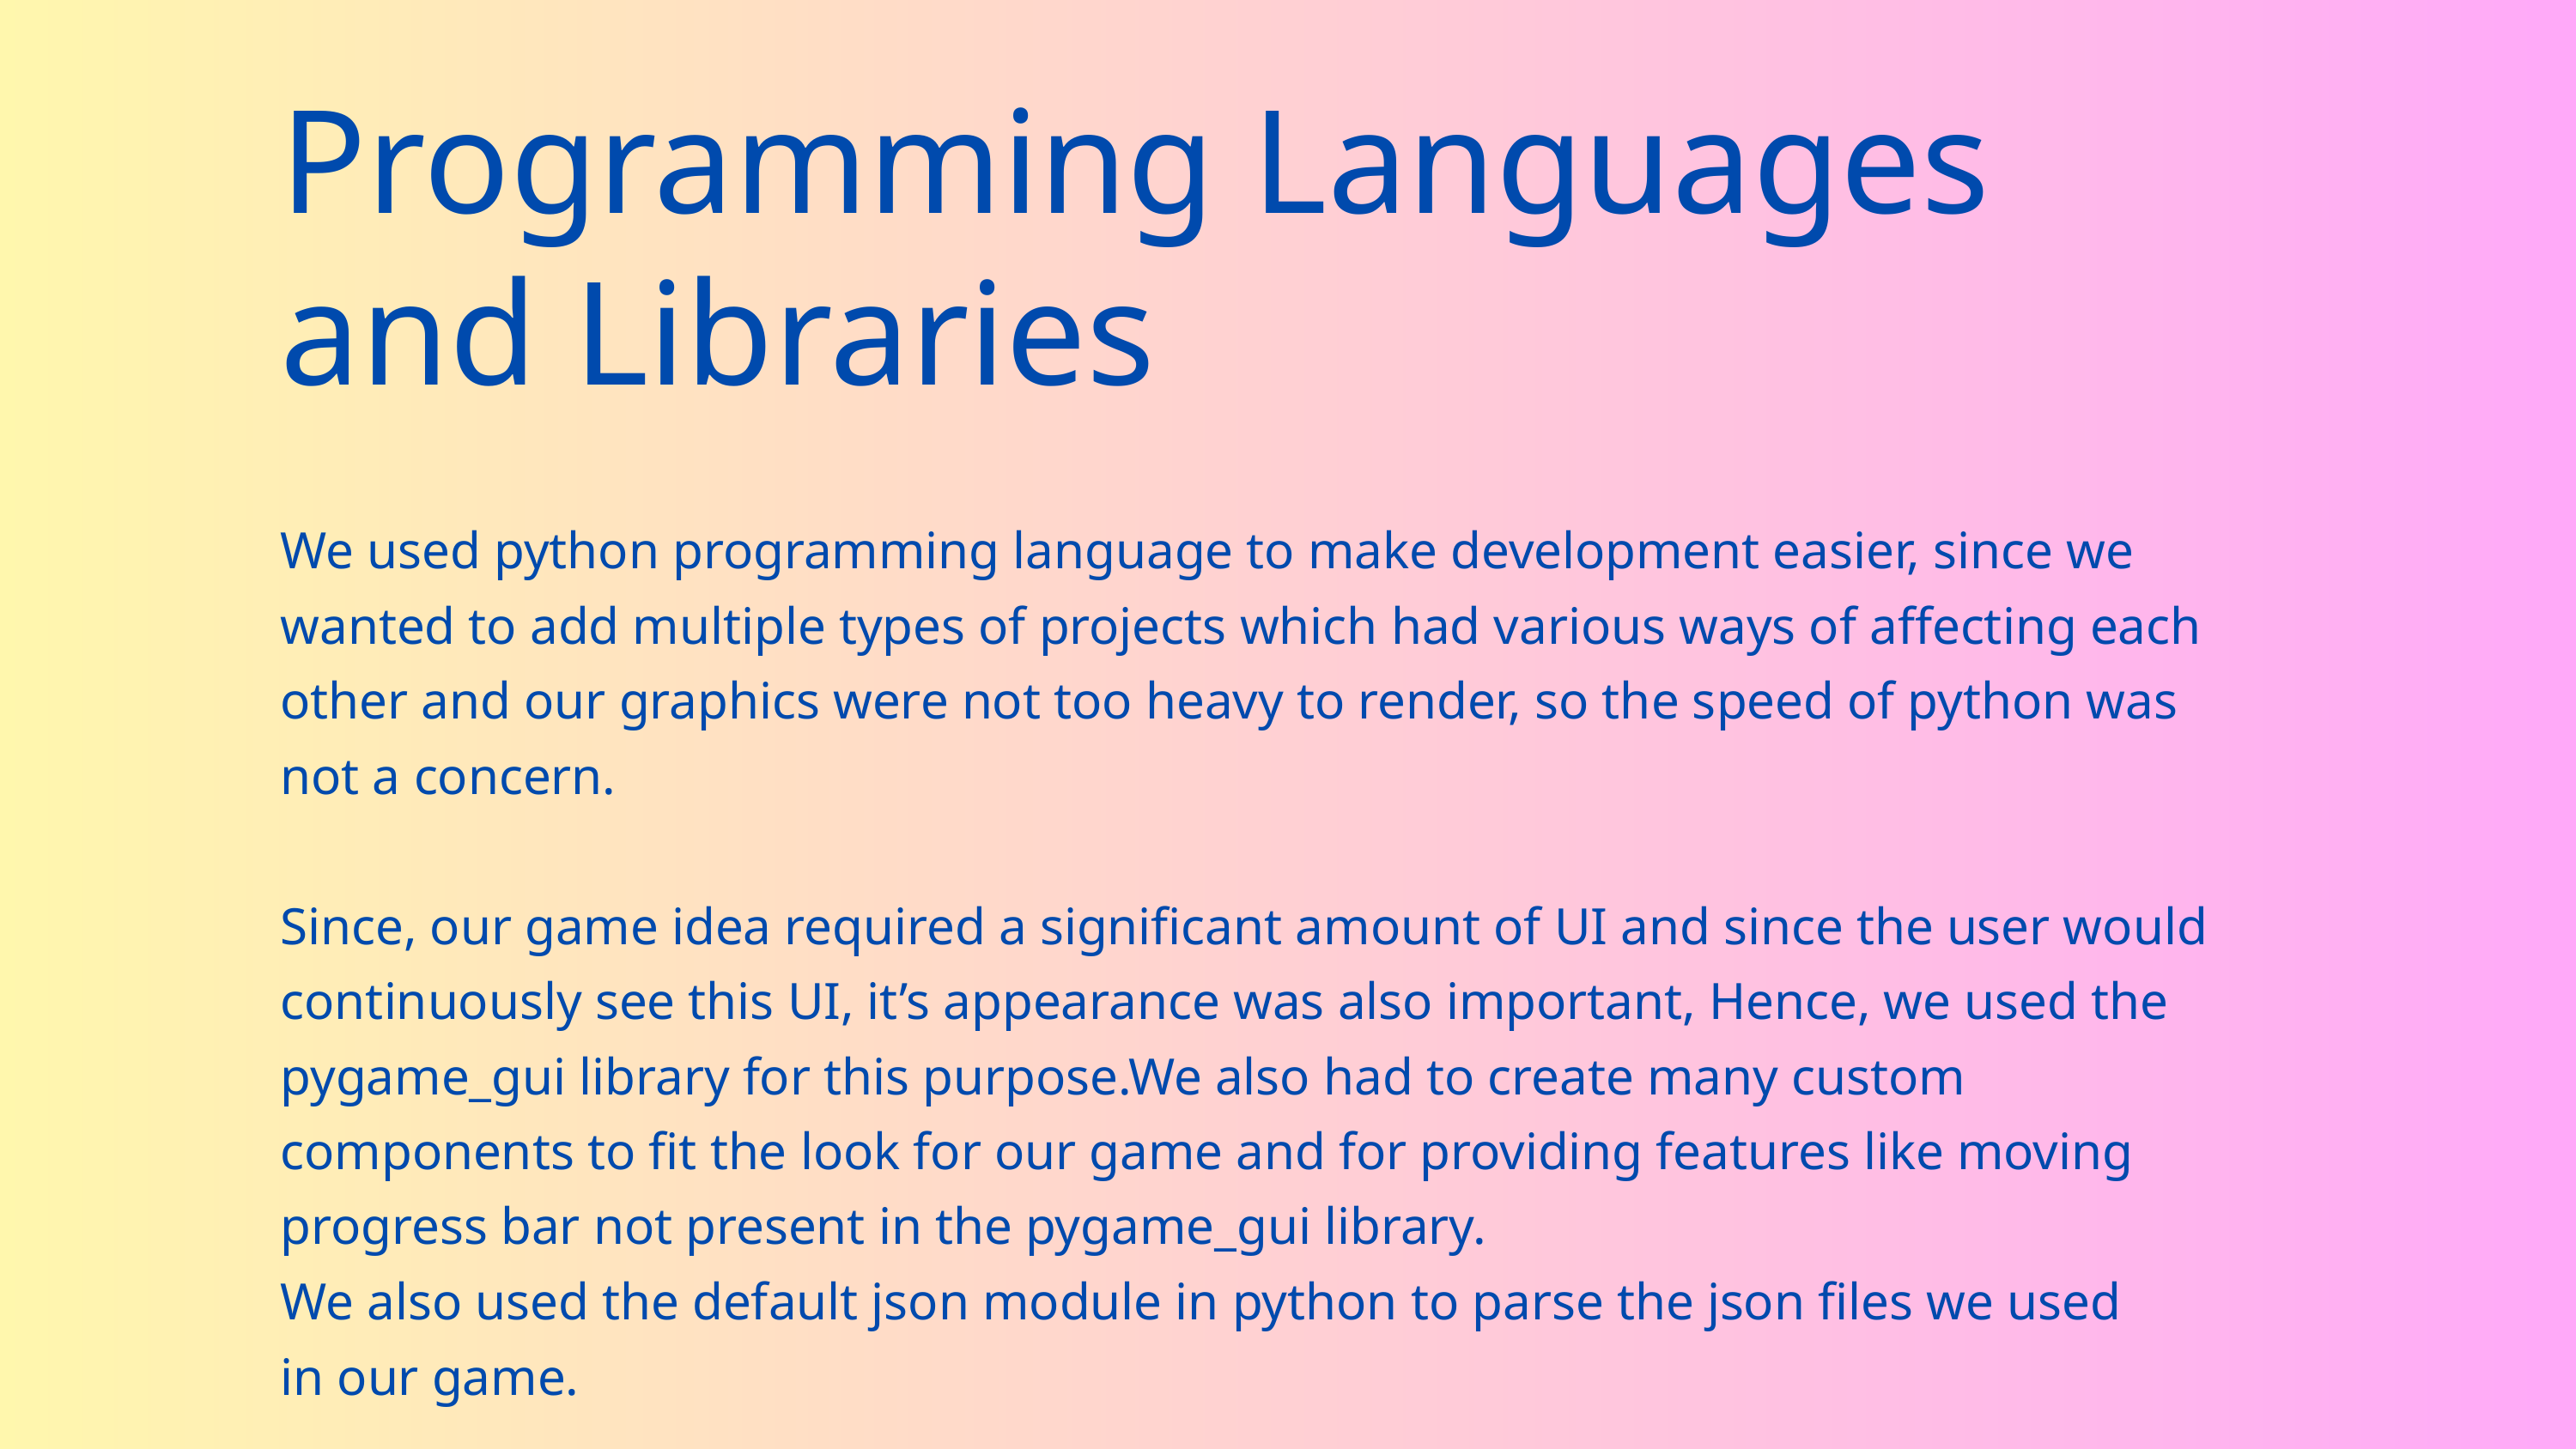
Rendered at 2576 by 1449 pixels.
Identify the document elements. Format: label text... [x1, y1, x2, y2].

text_box We used python programming language to make development easier, since we wanted to add multiple types of projects which had various ways of affecting each other and our graphics were not too heavy to render, so the speed of python was not a concern. Since, our game idea required a significant amount of UI and since the user would continuously see this UI, it’s appearance was also important, Hence, we used the pygame_gui library for this purpose.We also had to create many custom components to fit the look for our game and for providing features like moving progress bar not present in the pygame_gui library. We also used the default json module in python to parse the json files we used in our game. [280, 504, 2265, 1405]
text_box Programming Languages and Libraries [280, 70, 2189, 415]
